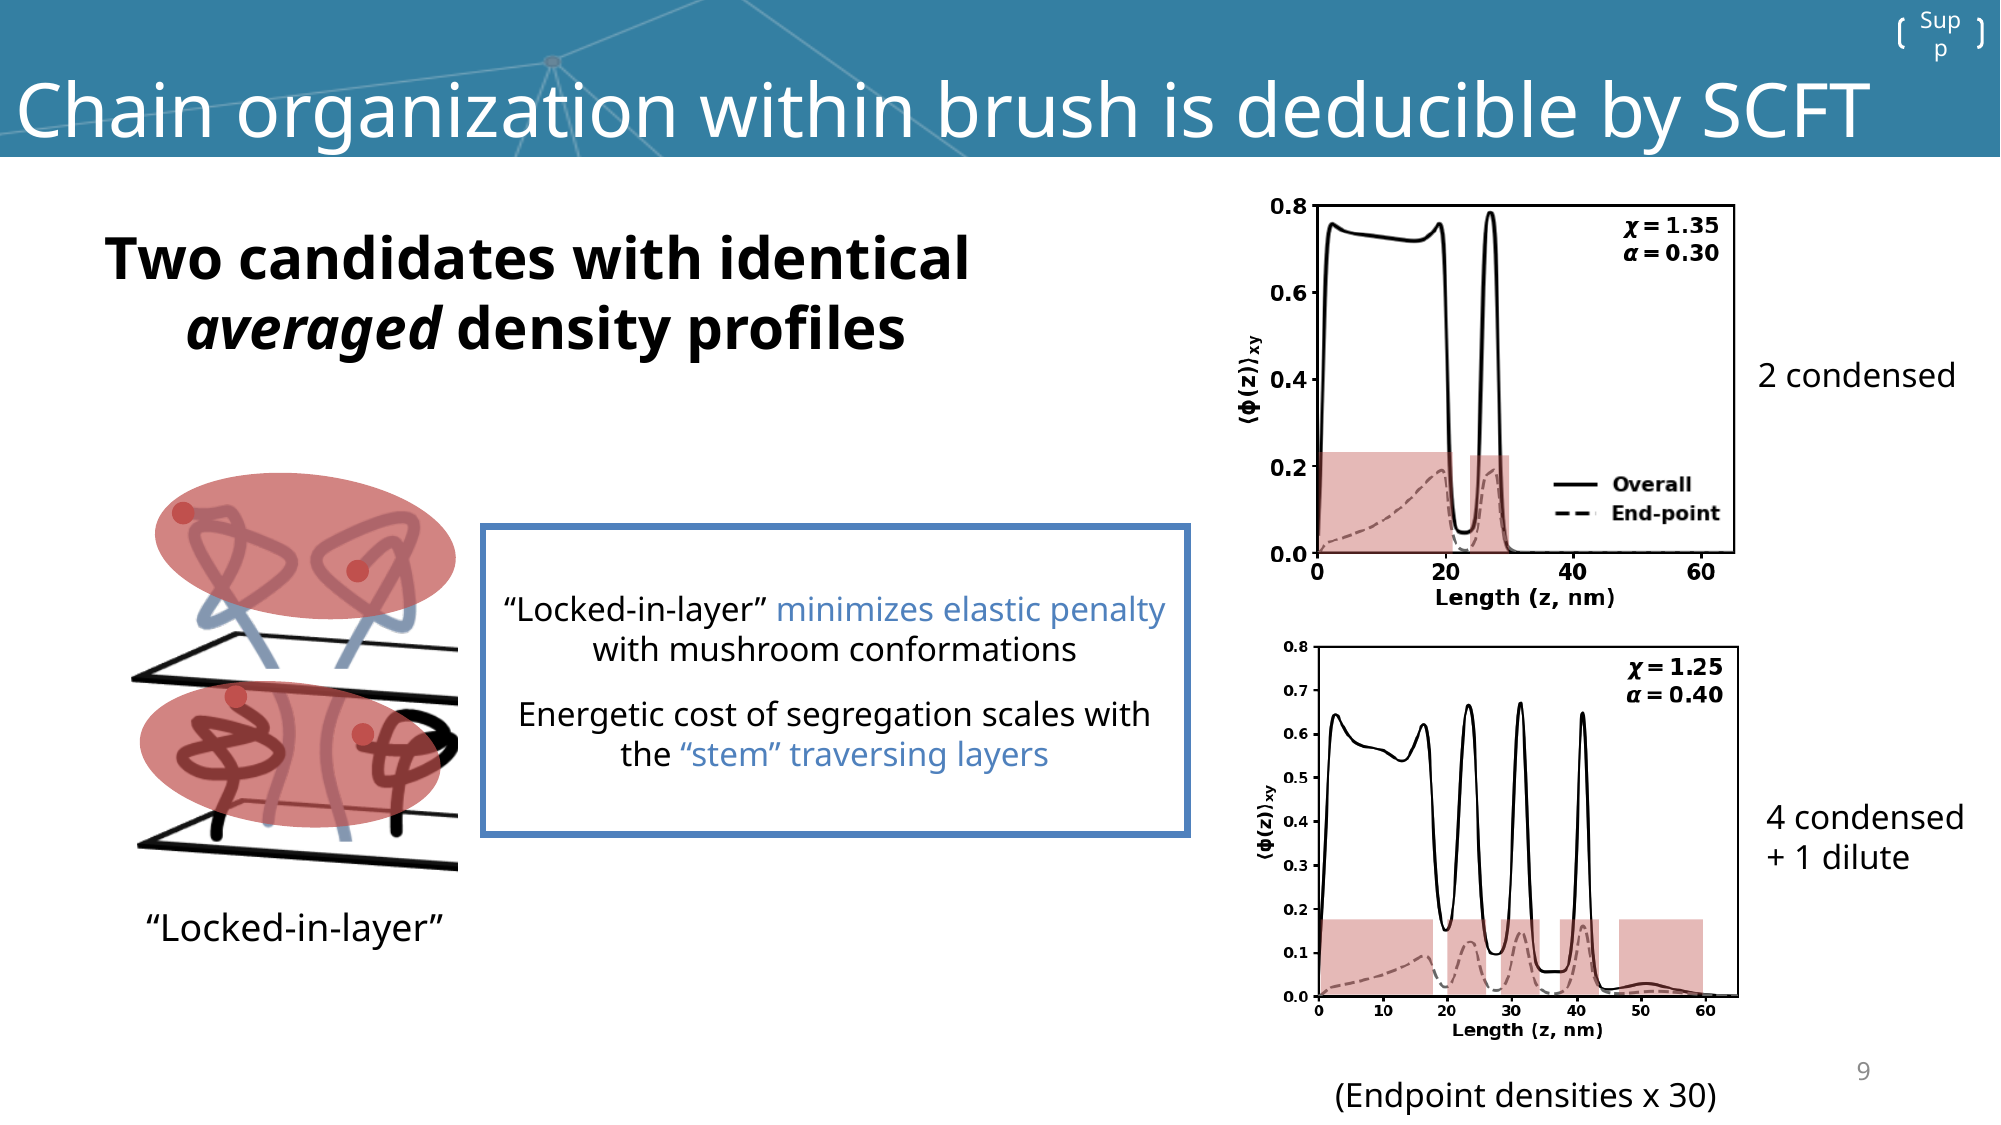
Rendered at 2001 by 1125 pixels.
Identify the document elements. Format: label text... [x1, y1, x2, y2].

text_box “Locked-in-layer” [131, 897, 458, 957]
picture [1540, 464, 1728, 538]
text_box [171, 501, 375, 746]
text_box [1249, 634, 1995, 1046]
text_box (Endpoint densities x 30) [1320, 1066, 1733, 1122]
text_box 2 condensed [1795, 346, 1973, 402]
slide_number 9 [1435, 1046, 1886, 1103]
picture [116, 415, 459, 897]
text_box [1210, 173, 1795, 622]
text_box Two candidates with identical averaged density profiles [41, 213, 1051, 369]
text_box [459, 402, 1188, 966]
title Chain organization within brush is deducible by SCFT [0, 22, 1985, 154]
